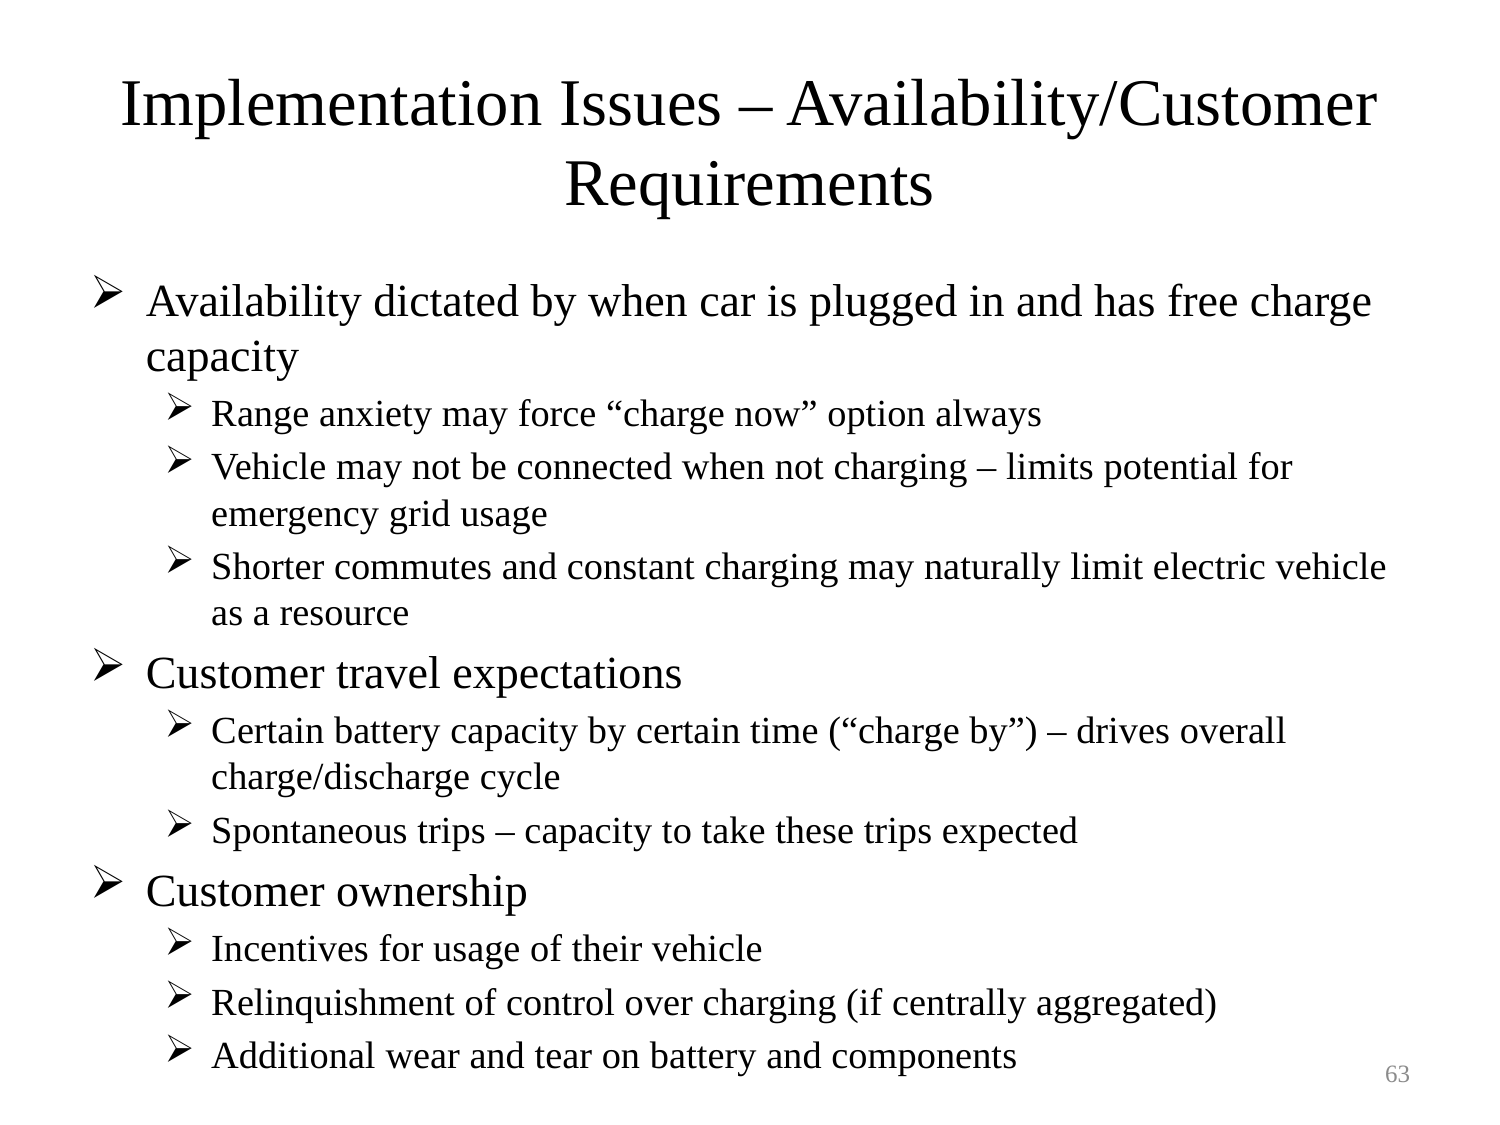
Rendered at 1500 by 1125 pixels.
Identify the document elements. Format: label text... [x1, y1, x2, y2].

title Implementation Issues – Availability/Customer Requirements [75, 45, 1425, 233]
slide_number 63 [1074, 1042, 1425, 1103]
list Availability dictated by when car is plugged in and has free charge capacity Range anxiety may force “charge now” option always Vehicle may not be connected when not charging – limits potential for emergency grid usage Shorter commutes and constant charging may naturally limit electric vehicle as a resource Customer travel expectations Certain battery capacity by certain time (“charge by”) – drives overall charge/discharge cycle Spontaneous trips – capacity to take these trips expected Customer ownership Incentives for usage of their vehicle Relinquishment of control over charging (if centrally aggregated) Additional wear and tear on battery and components [75, 262, 1425, 1088]
